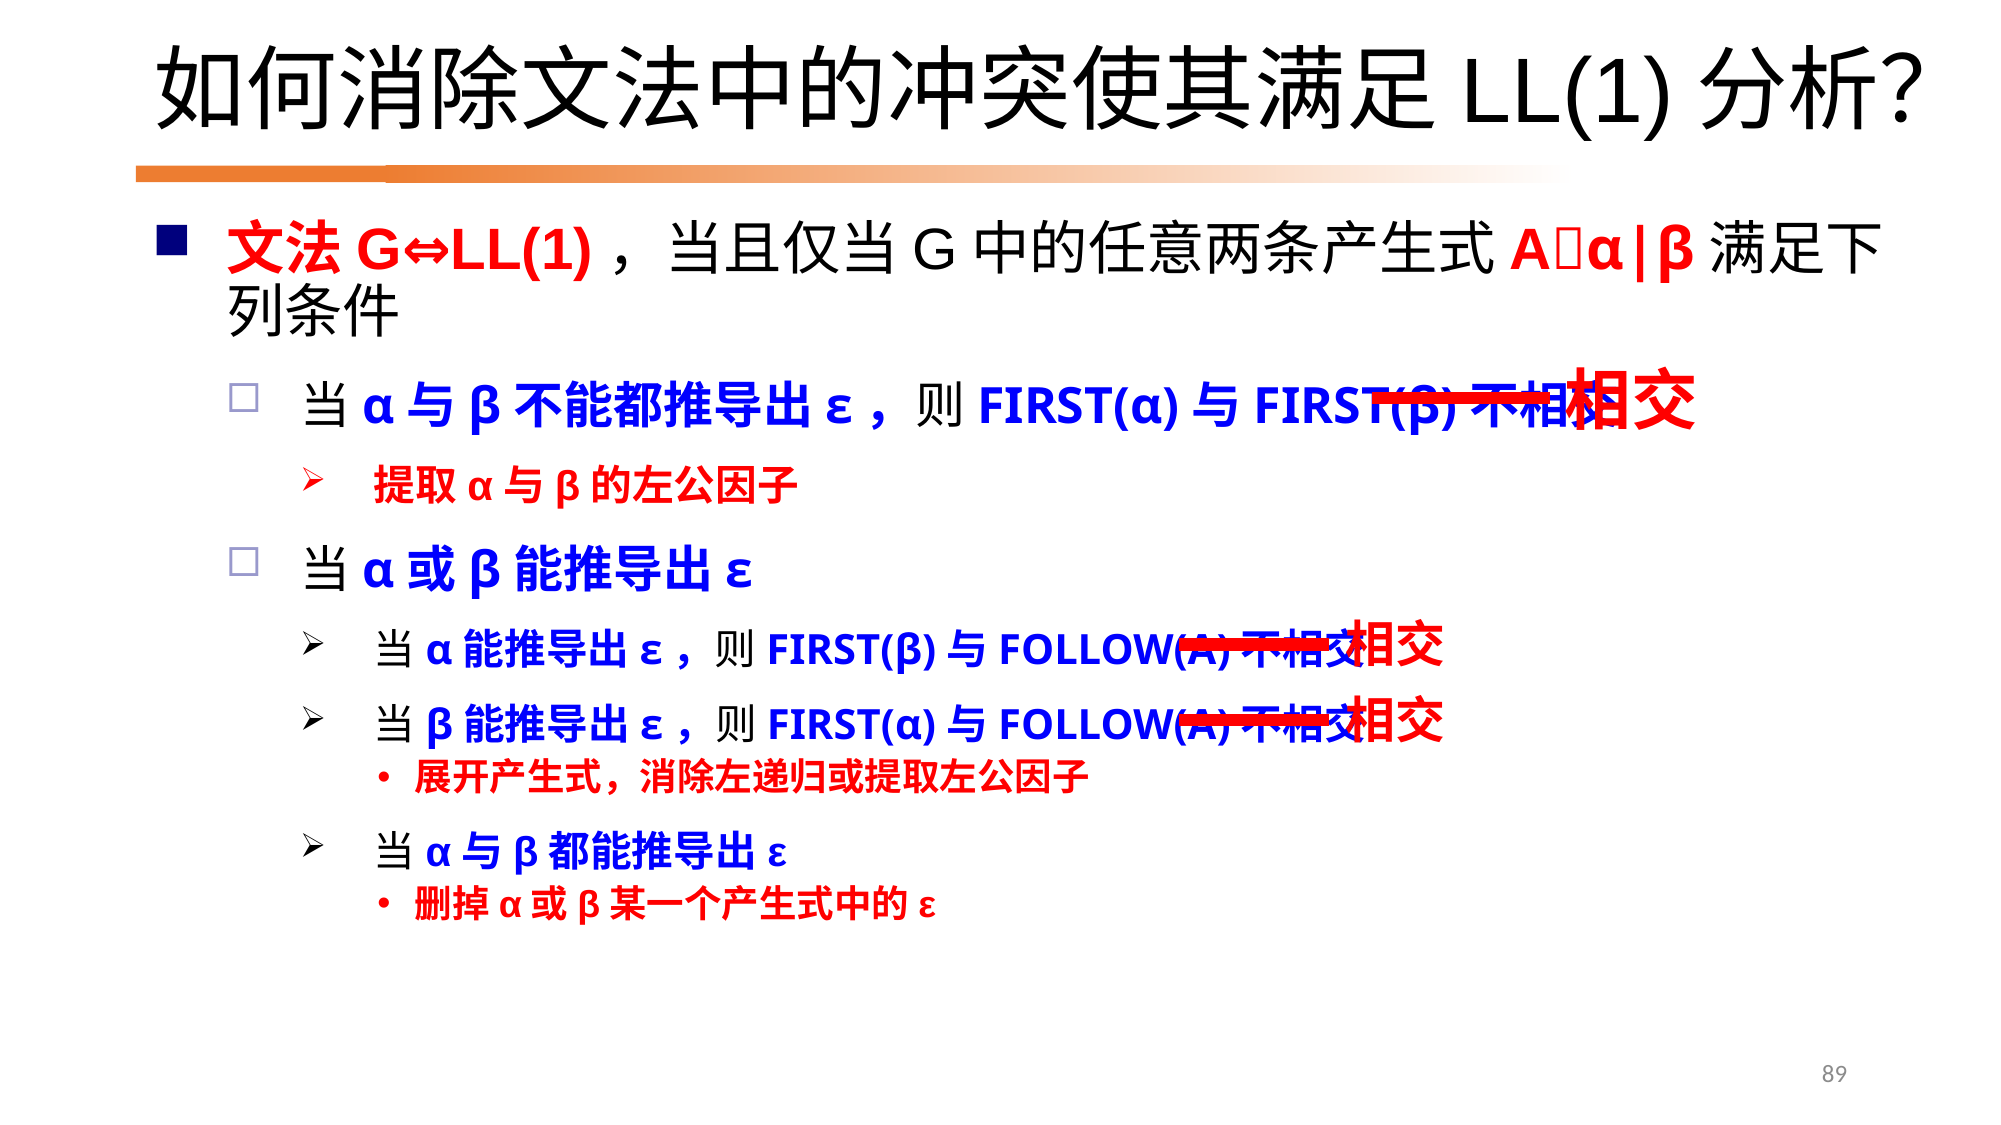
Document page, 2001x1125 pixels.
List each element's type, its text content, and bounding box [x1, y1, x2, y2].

slide_number 89 [1412, 1043, 1863, 1103]
list 文法G⇔LL(1)，当且仅当G中的任意两条产生式Aα|β满足下列条件 当α与β不能都推导出ε，则FIRST(α)与FIRST(β)不相交 提取α与β的左公因子 当α或β能推导出ε 当α能推导出ε，则FIRST(β)与FOLLOW(A)不相交 当β能推导出ε，则FIRST(α)与FOLLOW(A)不相交 展开产生式，消除左递归或提取左公因子 当α与β都能推导出ε 删掉α或β某一个产生式中的ε [137, 211, 1924, 1043]
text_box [1372, 349, 1714, 446]
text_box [1178, 681, 1469, 758]
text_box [1178, 605, 1469, 681]
title 如何消除文法中的冲突使其满足LL(1)分析？ [138, 25, 2000, 160]
